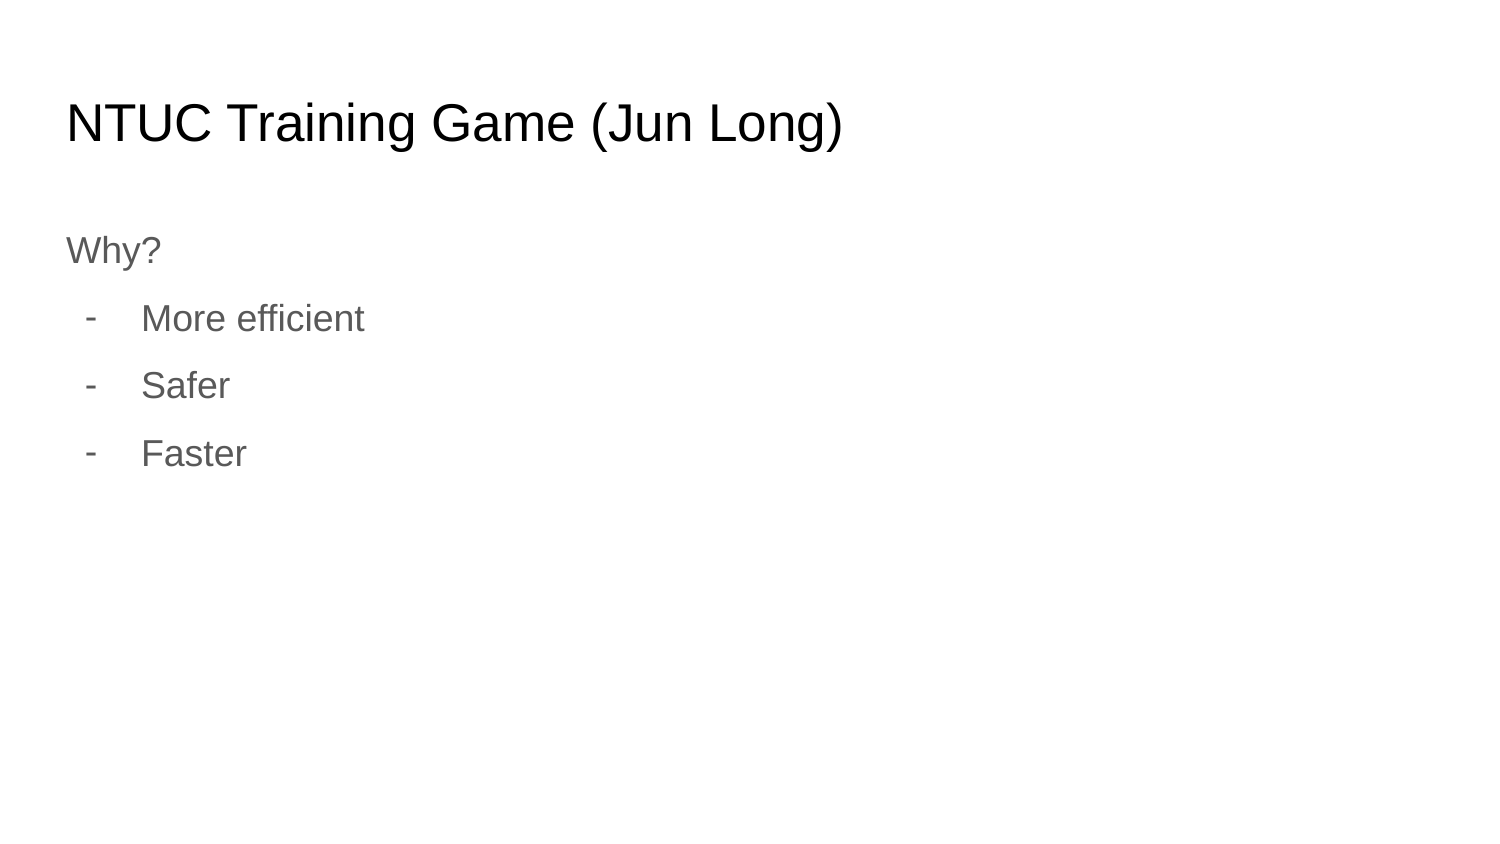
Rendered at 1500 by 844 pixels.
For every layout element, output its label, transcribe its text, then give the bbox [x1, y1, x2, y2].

list Why? More efficient Safer Faster [51, 189, 1449, 750]
title NTUC Training Game (Jun Long) [51, 72, 1449, 167]
